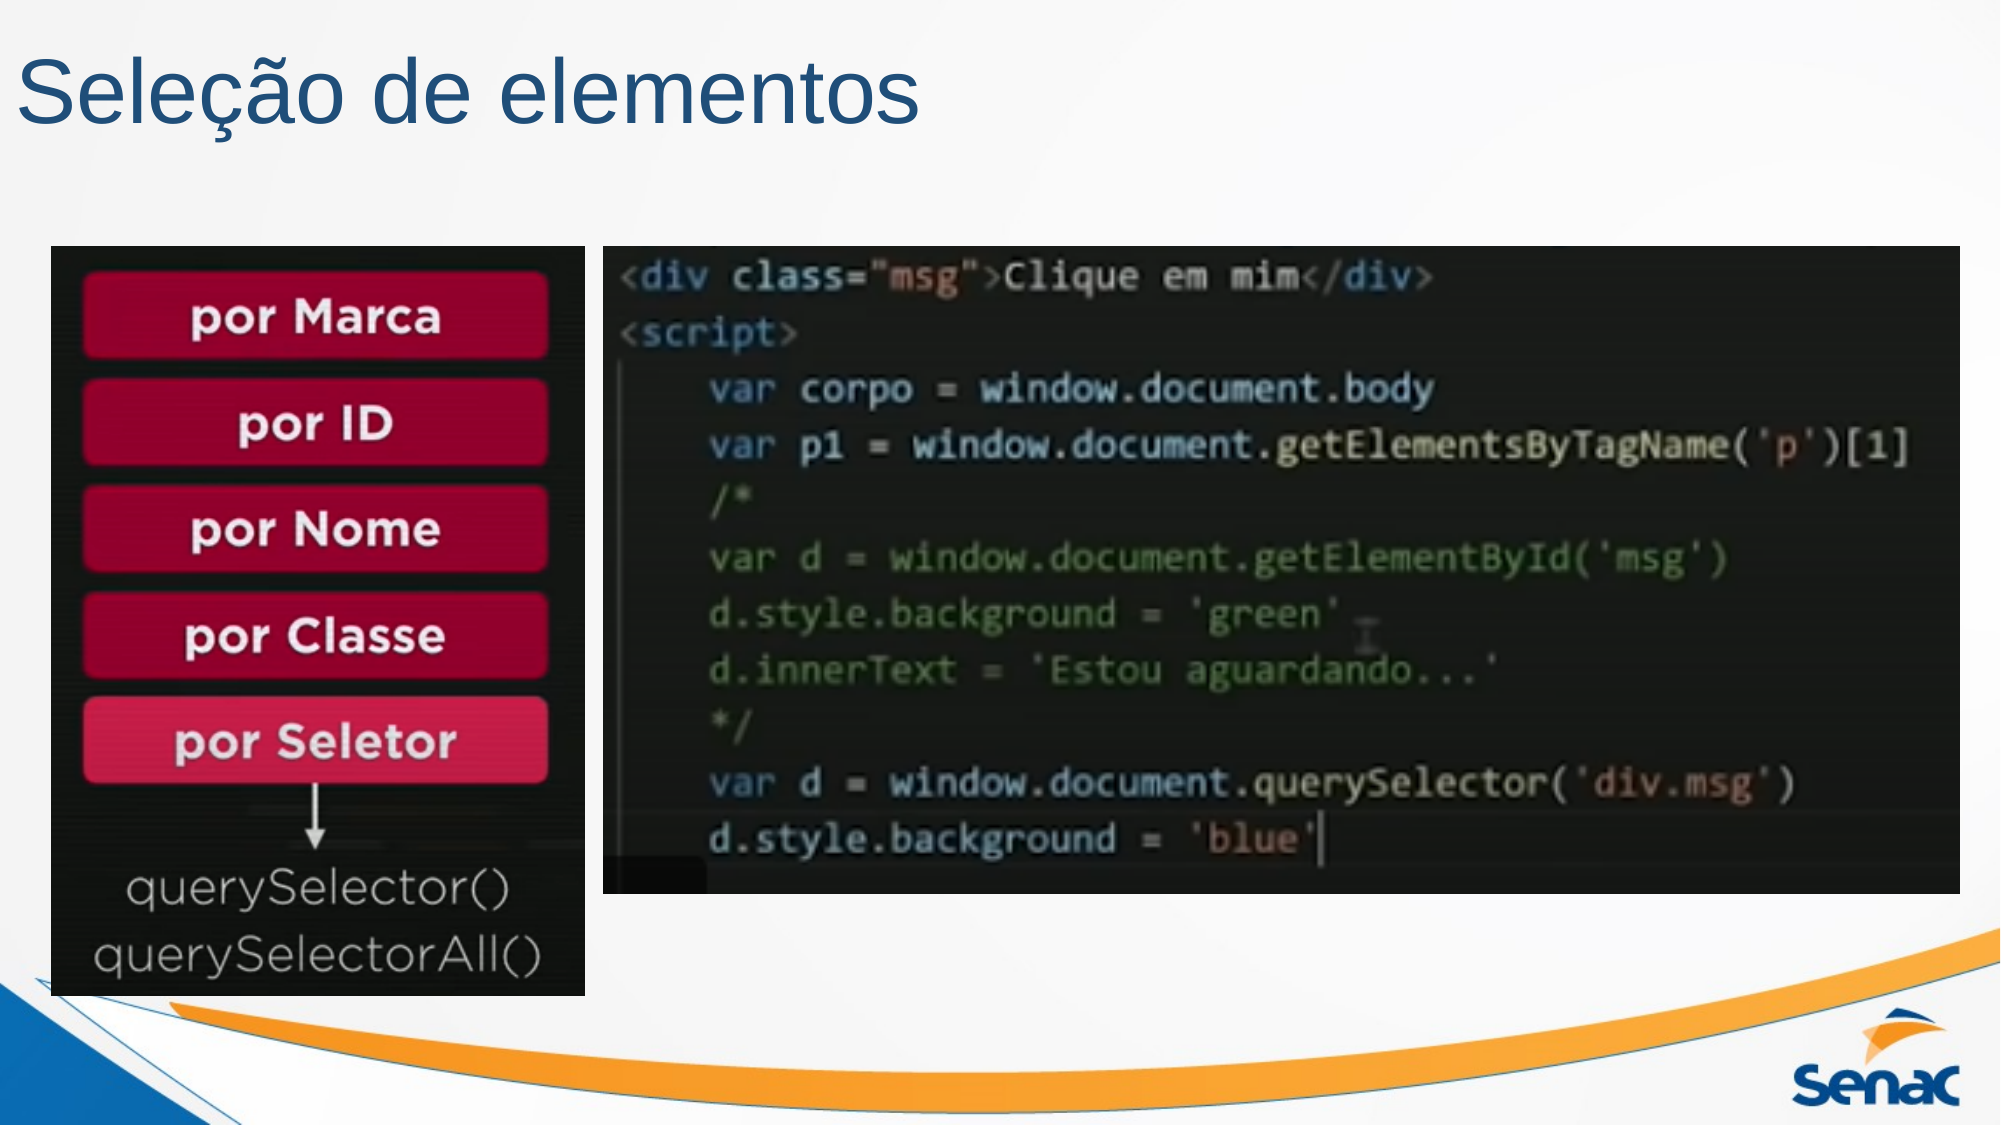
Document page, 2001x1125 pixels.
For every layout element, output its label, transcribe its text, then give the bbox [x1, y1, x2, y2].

picture [0, 0, 2001, 1125]
title Seleção de elementos [0, 25, 2000, 162]
